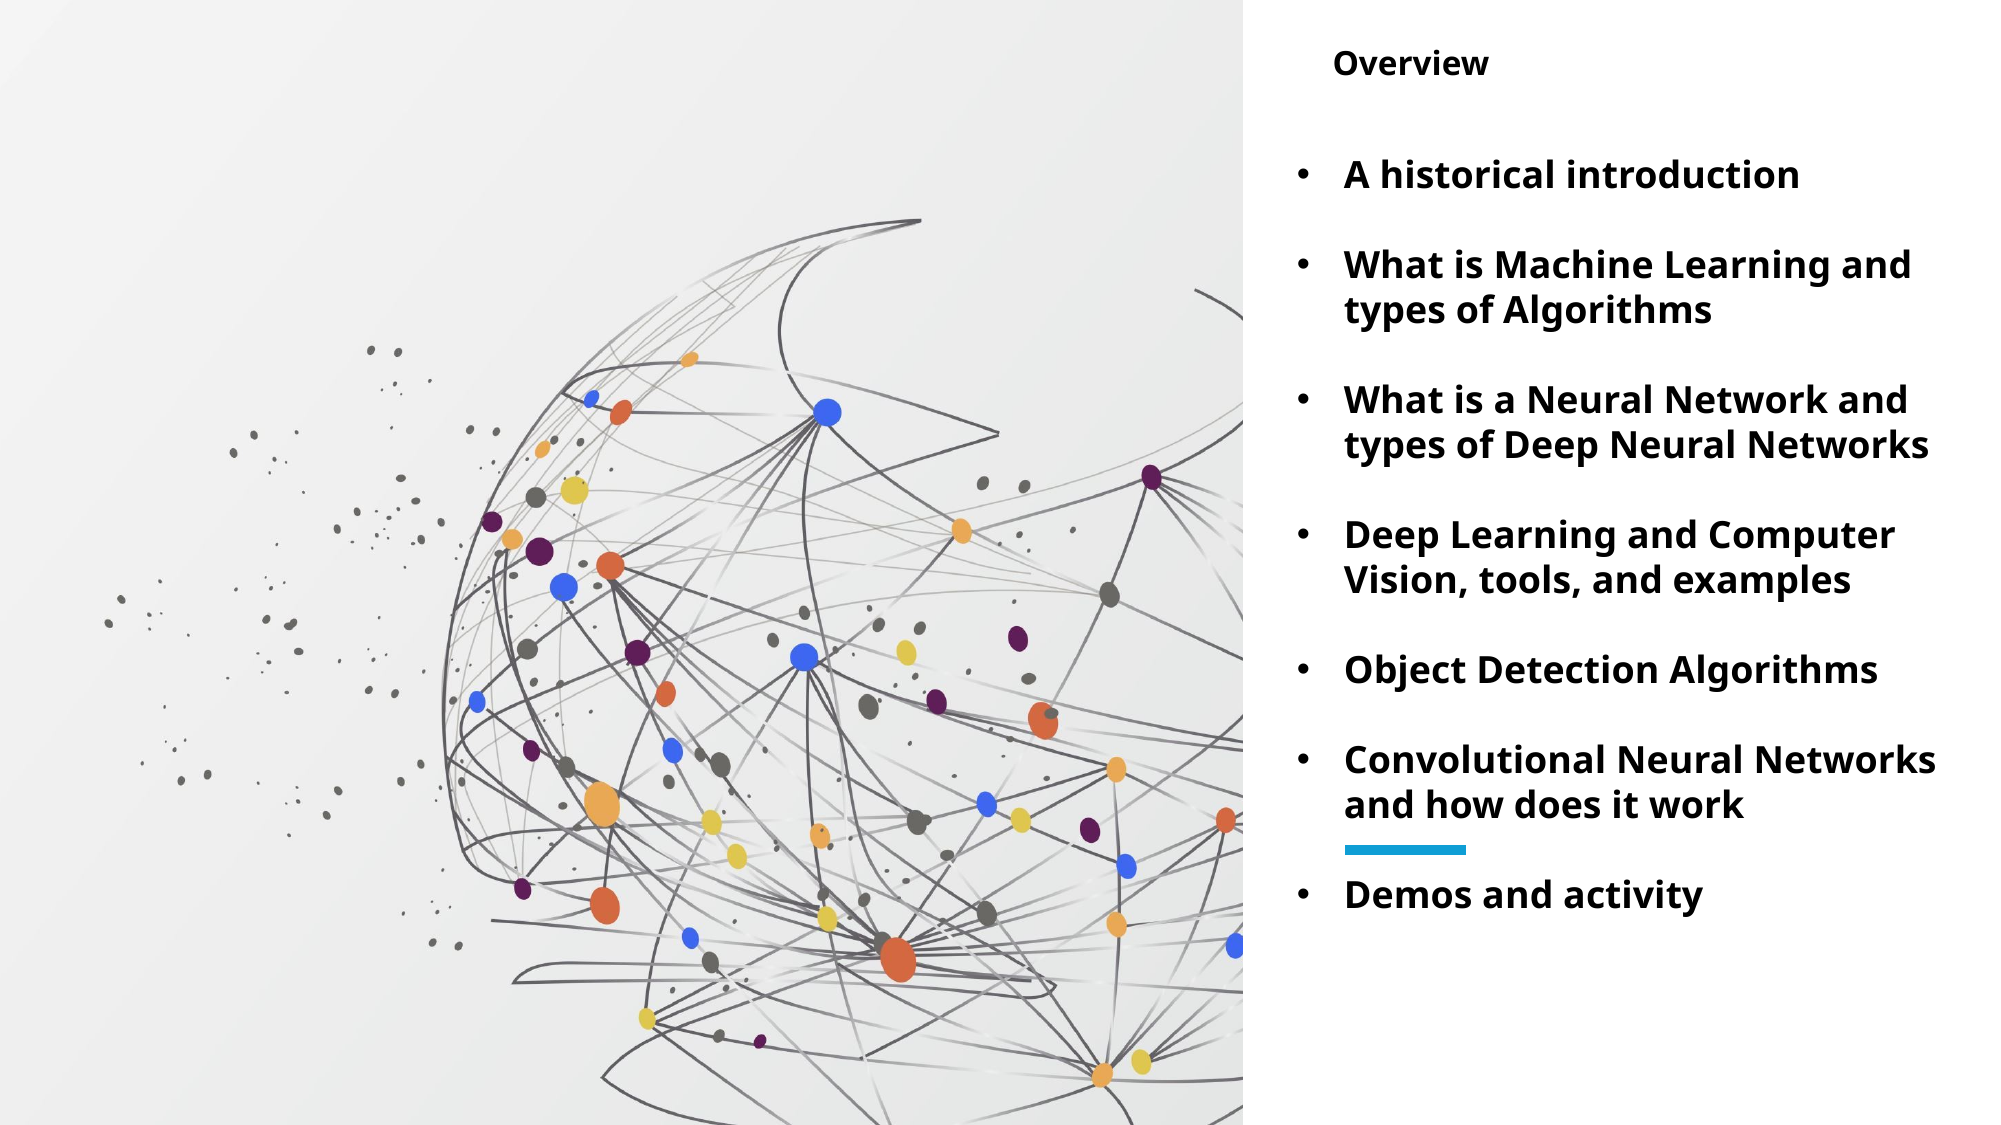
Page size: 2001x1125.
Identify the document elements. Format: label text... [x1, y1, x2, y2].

picture [0, 0, 1244, 1125]
title Overview [1317, 39, 1883, 134]
text_box A historical introduction What is Machine Learning and types of Algorithms What is a Neural Network and types of Deep Neural Networks Deep Learning and Computer Vision, tools, and examples Object Detection Algorithms Convolutional Neural Networks and how does it work Demos and activity [1282, 143, 2000, 924]
